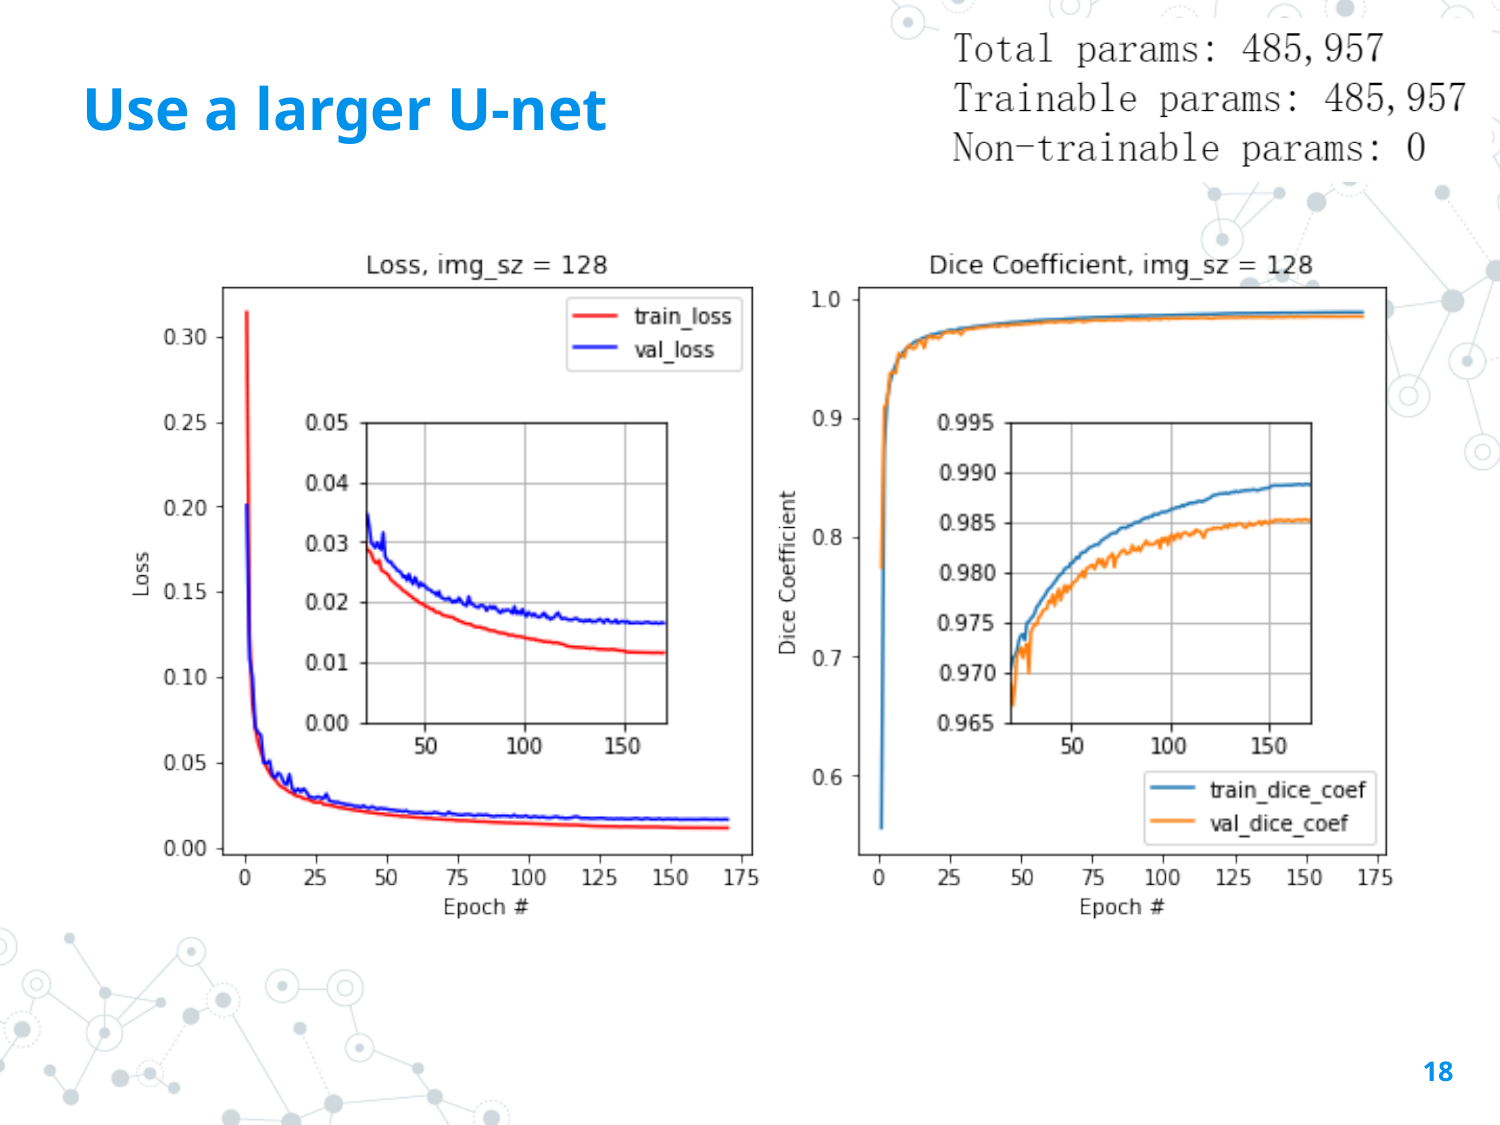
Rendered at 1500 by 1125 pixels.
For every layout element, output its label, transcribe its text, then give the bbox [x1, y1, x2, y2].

title Use a larger U-net [67, 3, 1310, 158]
picture [0, 0, 1500, 1125]
slide_number 18 [1378, 1038, 1469, 1125]
